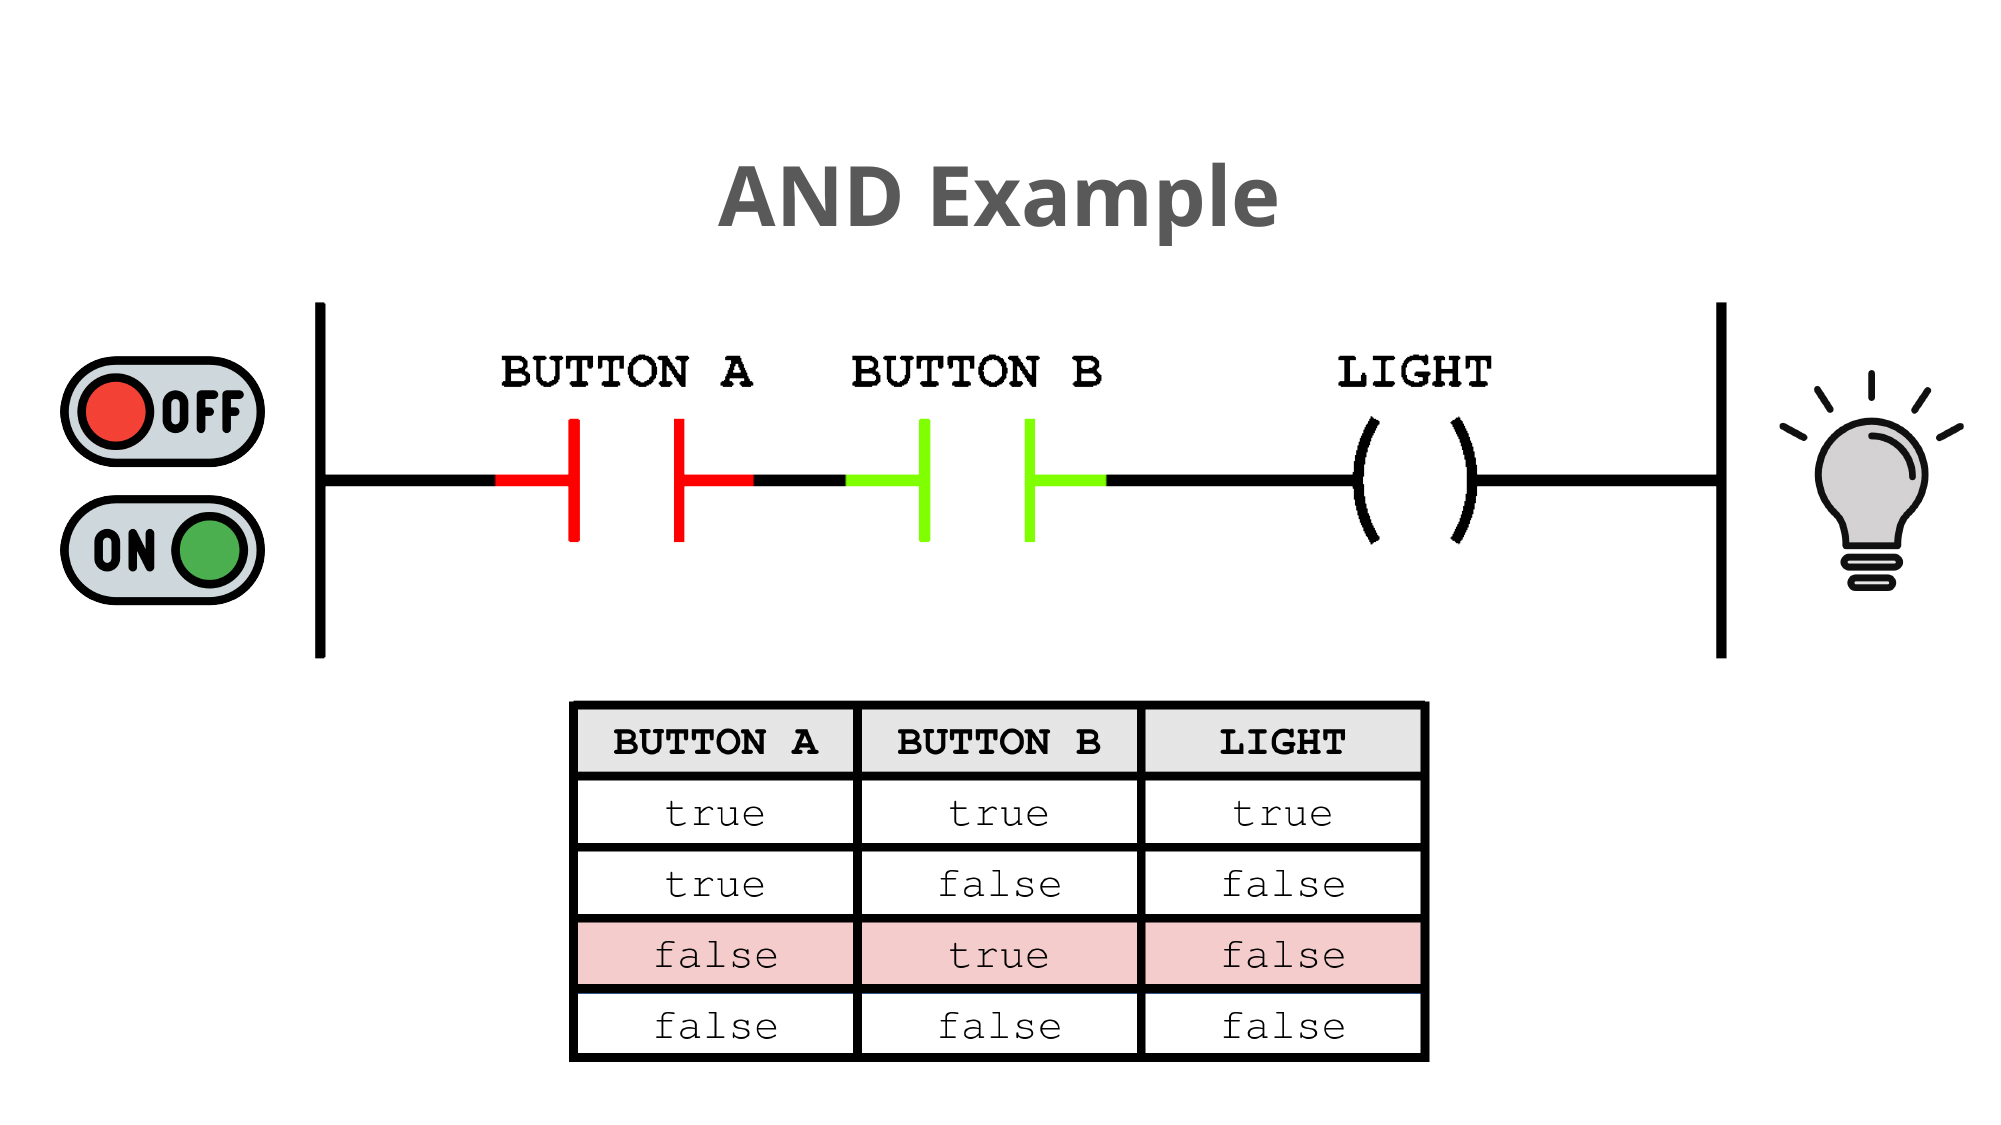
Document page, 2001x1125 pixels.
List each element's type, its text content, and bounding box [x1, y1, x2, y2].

picture [568, 697, 1431, 1069]
picture [60, 309, 265, 652]
picture [1760, 370, 1982, 592]
picture [308, 295, 1735, 667]
text_box AND Example [594, 135, 1406, 252]
